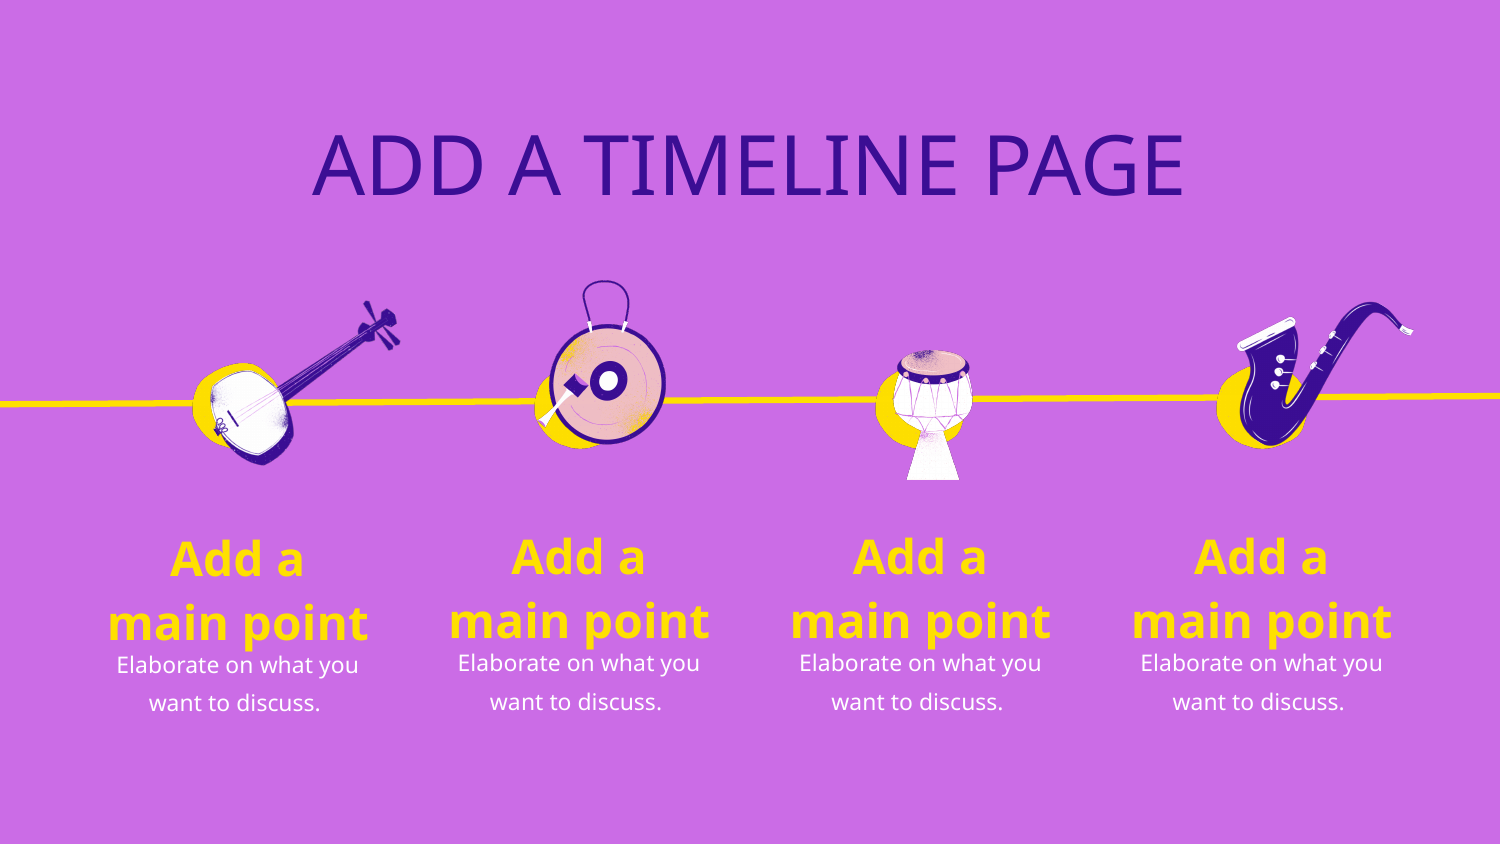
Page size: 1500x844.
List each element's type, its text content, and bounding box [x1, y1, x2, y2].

picture [1200, 252, 1415, 479]
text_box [91, 521, 384, 700]
picture [874, 350, 973, 480]
picture [192, 272, 425, 487]
text_box ADD A TIMELINE PAGE [261, 92, 1238, 213]
picture [533, 279, 666, 450]
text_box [1115, 519, 1408, 699]
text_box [774, 519, 1067, 699]
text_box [433, 519, 726, 699]
